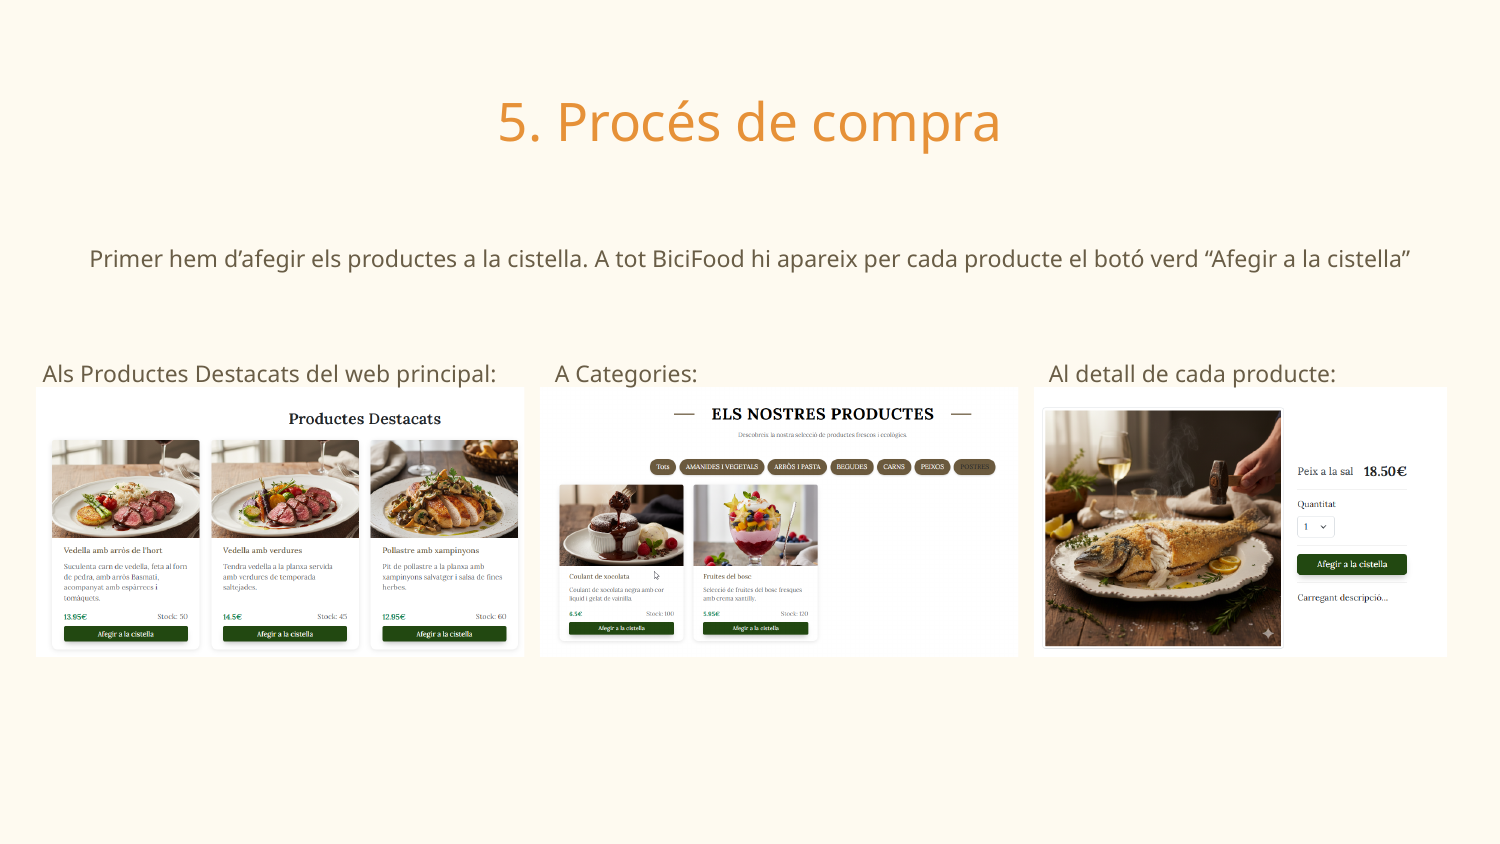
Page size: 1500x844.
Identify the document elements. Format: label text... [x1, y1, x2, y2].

text_box Als Productes Destacats del web principal: [27, 338, 516, 397]
picture [35, 387, 525, 657]
title 5. Procés de compra [51, 72, 1449, 167]
text_box Al detall de cada producte: [1033, 338, 1369, 386]
text_box A Categories: [539, 338, 721, 386]
picture [1033, 387, 1448, 657]
picture [539, 387, 1019, 657]
list Primer hem d’afegir els productes a la cistella. A tot BiciFood hi apareix per cada producte el botó verd “Afegir a la cistella” [51, 224, 1449, 282]
